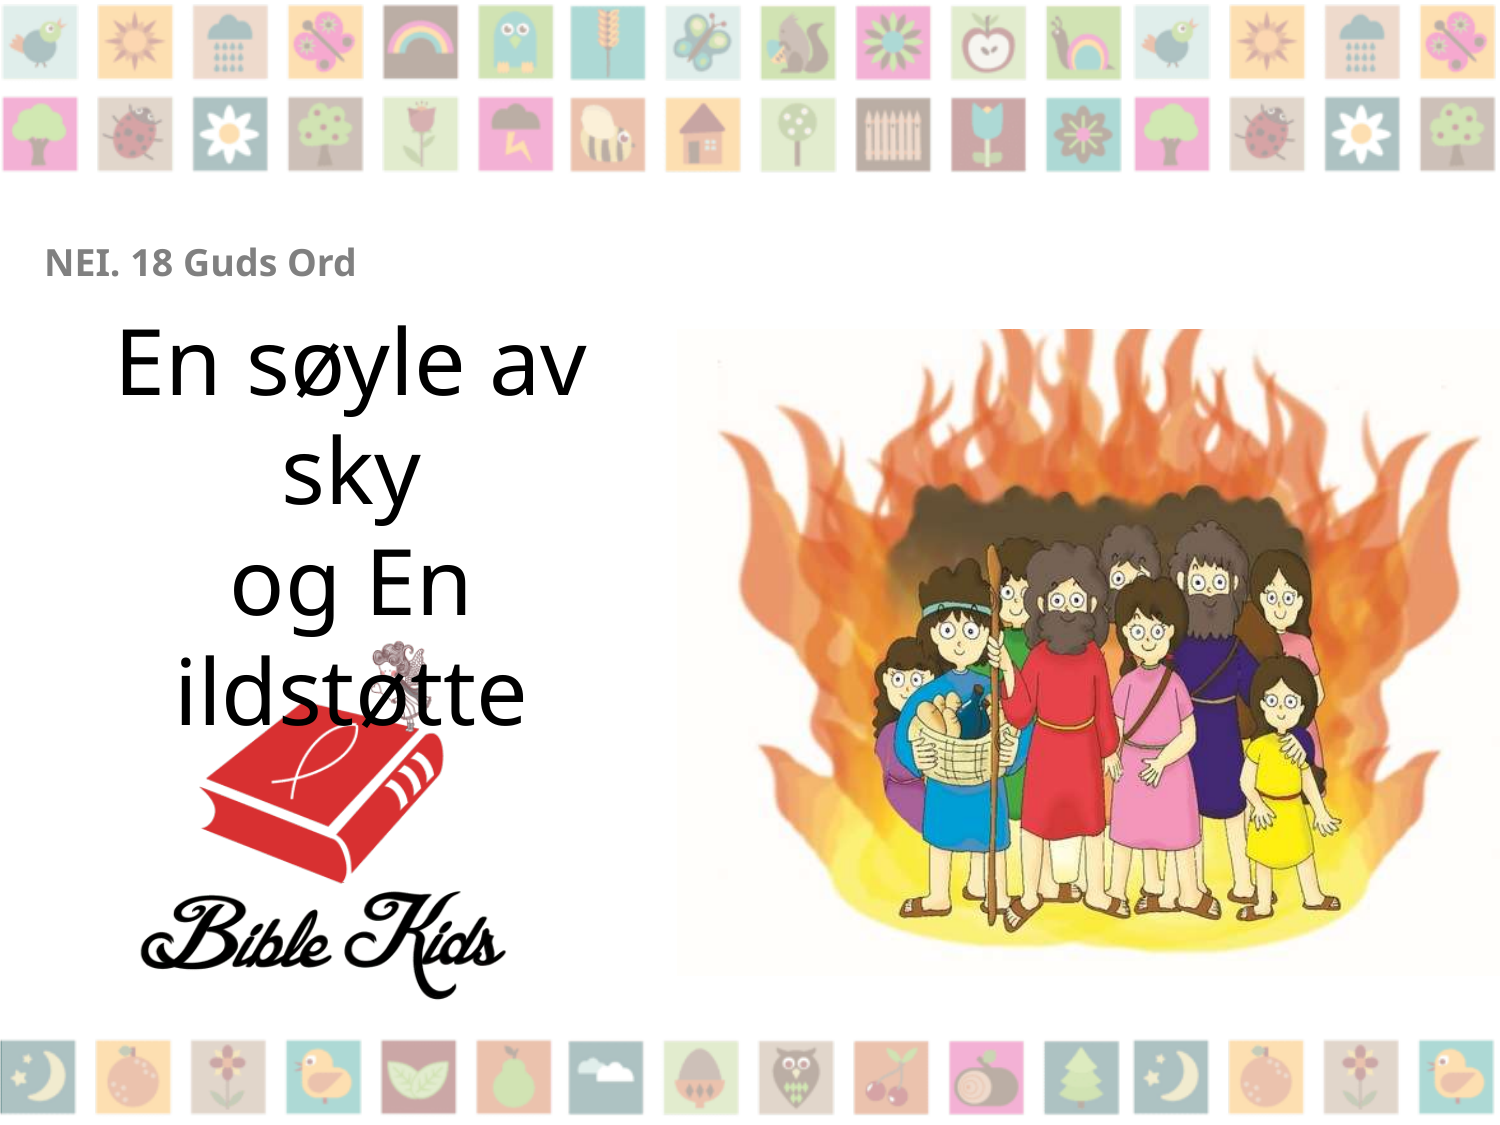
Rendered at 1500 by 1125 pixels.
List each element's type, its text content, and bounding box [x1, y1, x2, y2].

text_box En søyle av sky og En ildstøtte [28, 296, 674, 751]
picture [114, 603, 544, 1030]
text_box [0, 3, 1500, 181]
picture [677, 329, 1500, 977]
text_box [0, 1028, 1500, 1118]
text_box NEI. 18 Guds Ord [29, 231, 526, 292]
